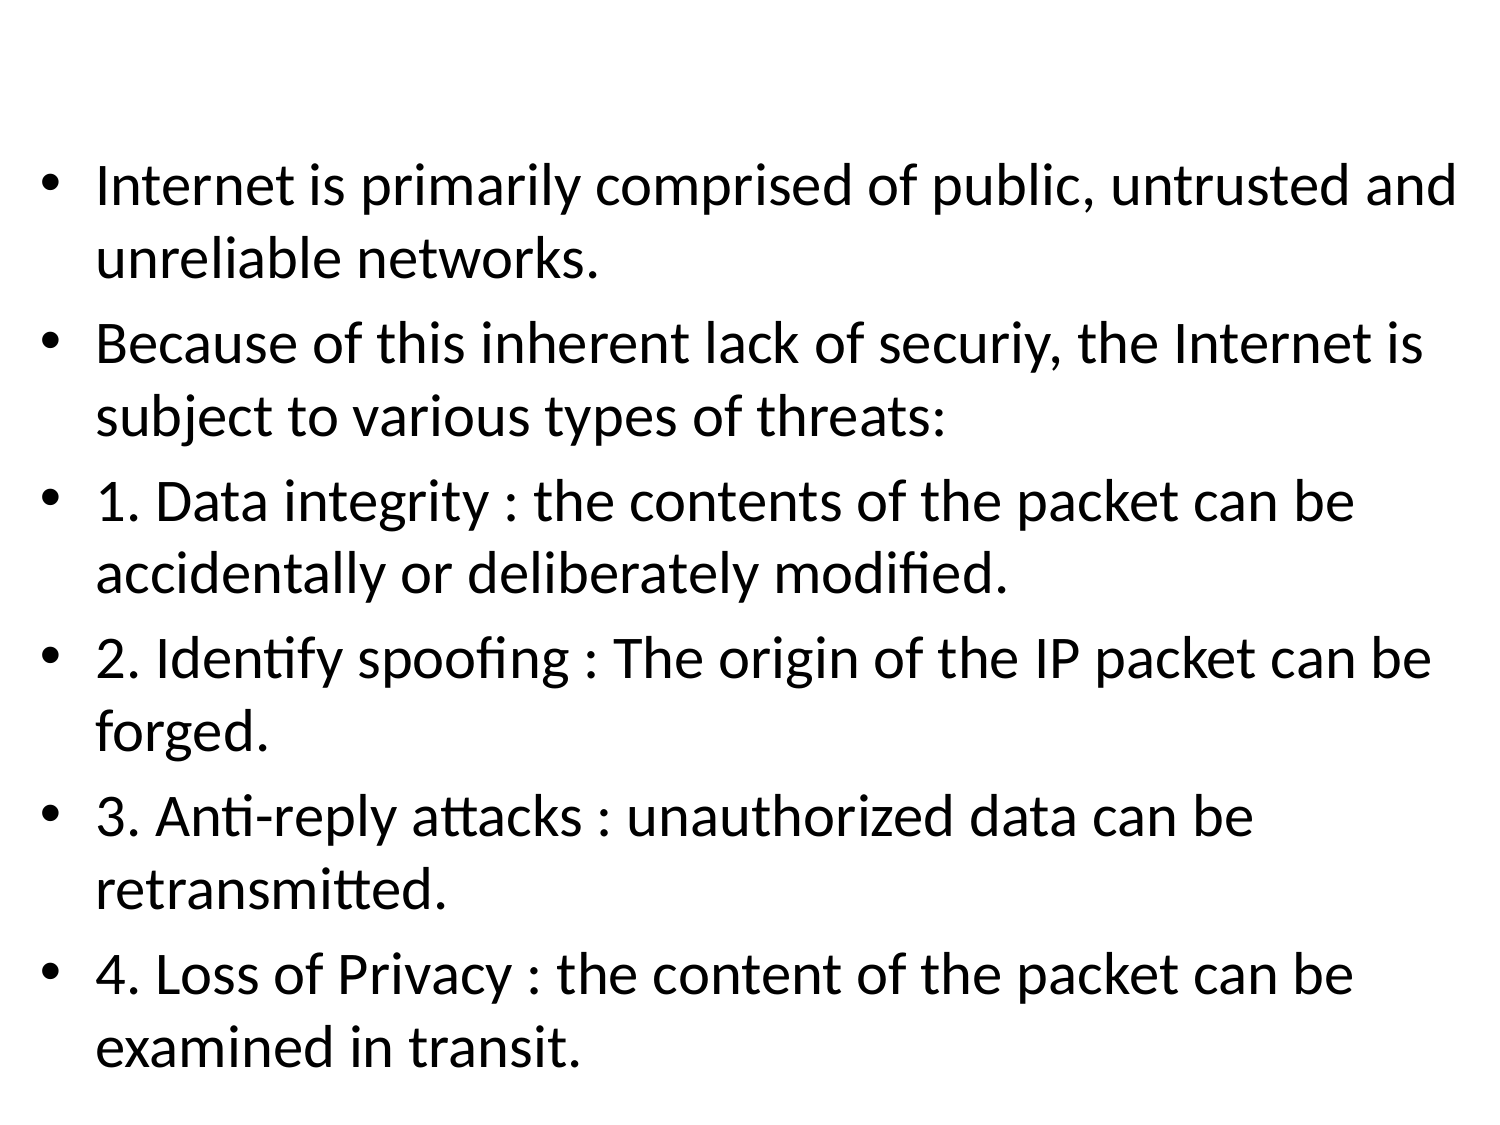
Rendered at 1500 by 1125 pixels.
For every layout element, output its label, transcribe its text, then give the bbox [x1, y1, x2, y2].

list Internet is primarily comprised of public, untrusted and unreliable networks. Because of this inherent lack of securiy, the Internet is subject to various types of threats: 1. Data integrity : the contents of the packet can be accidentally or deliberately modified. 2. Identify spoofing : The origin of the IP packet can be forged. 3. Anti-reply attacks : unauthorized data can be retransmitted. 4. Loss of Privacy : the content of the packet can be examined in transit. [24, 137, 1488, 1088]
